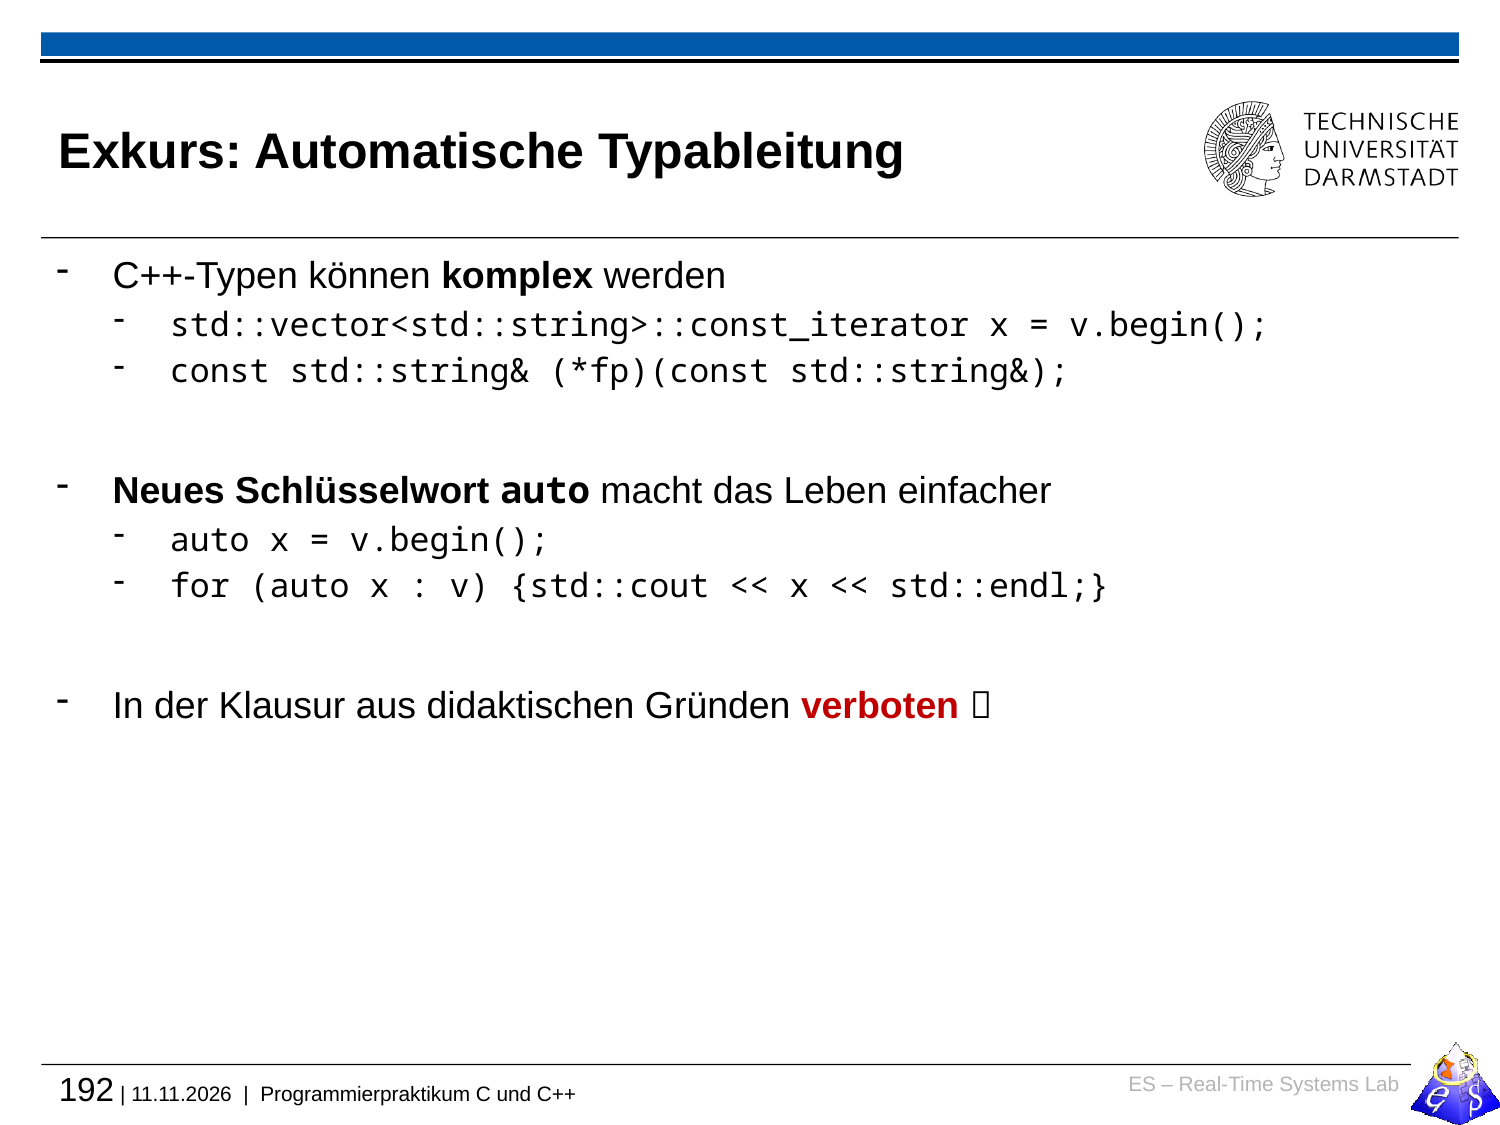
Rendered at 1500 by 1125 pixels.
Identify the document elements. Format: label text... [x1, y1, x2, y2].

picture [1411, 1041, 1500, 1125]
list C++-Typen können komplex werden std::vector<std::string>::const_iterator x = v.begin(); const std::string& (*fp)(const std::string&); Neues Schlüsselwort auto macht das Leben einfacher auto x = v.begin(); for (auto x : v) {std::cout << x << std::endl;} In der Klausur aus didaktischen Gründen verboten  [41, 243, 1459, 1059]
title Exkurs: Automatische Typableitung [58, 80, 1187, 218]
picture [1187, 84, 1483, 214]
